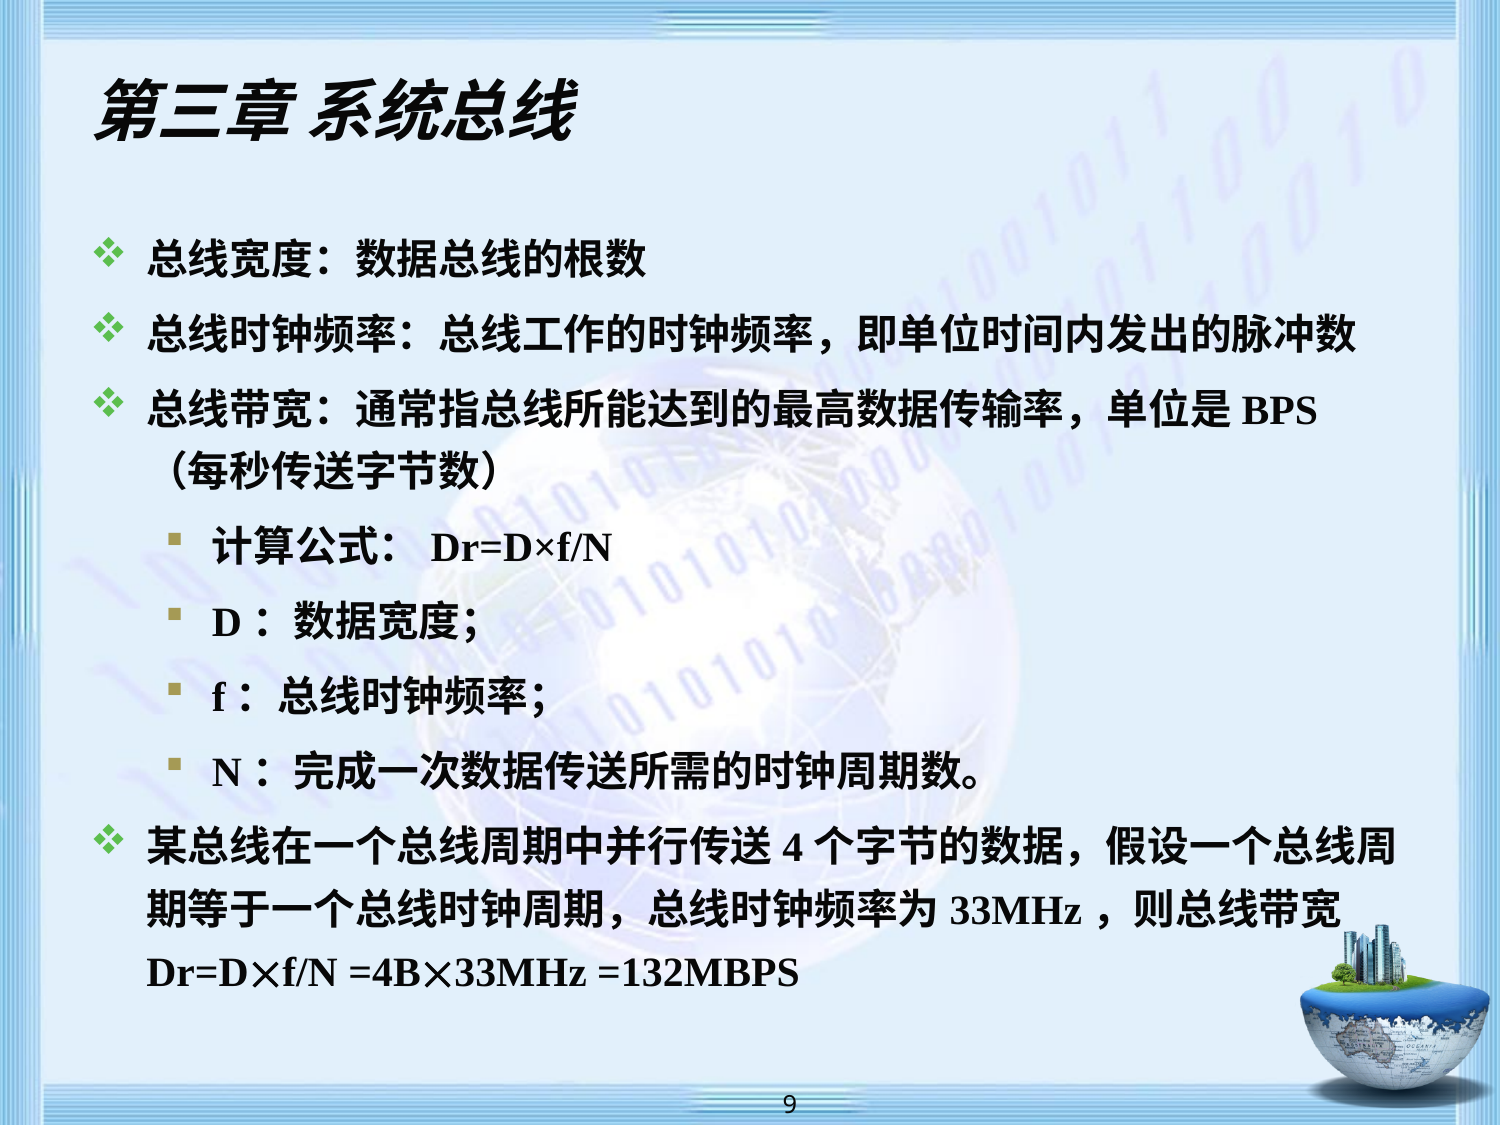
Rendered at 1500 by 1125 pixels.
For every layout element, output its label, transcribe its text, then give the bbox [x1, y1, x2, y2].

title 第三章 系统总线 [75, 37, 1425, 180]
list 总线宽度：数据总线的根数 总线时钟频率：总线工作的时钟频率，即单位时间内发出的脉冲数 总线带宽：通常指总线所能达到的最高数据传输率，单位是BPS（每秒传送字节数） 计算公式：Dr=D×f/N D：数据宽度； f：总线时钟频率； N：完成一次数据传送所需的时钟周期数。 某总线在一个总线周期中并行传送4个字节的数据，假设一个总线周期等于一个总线时钟周期，总线时钟频率为33MHz，则总线带宽Dr=Df/N =4B33MHz =132MBPS [75, 212, 1425, 1038]
footer 9 [512, 1072, 988, 1113]
picture [0, 0, 1500, 1125]
